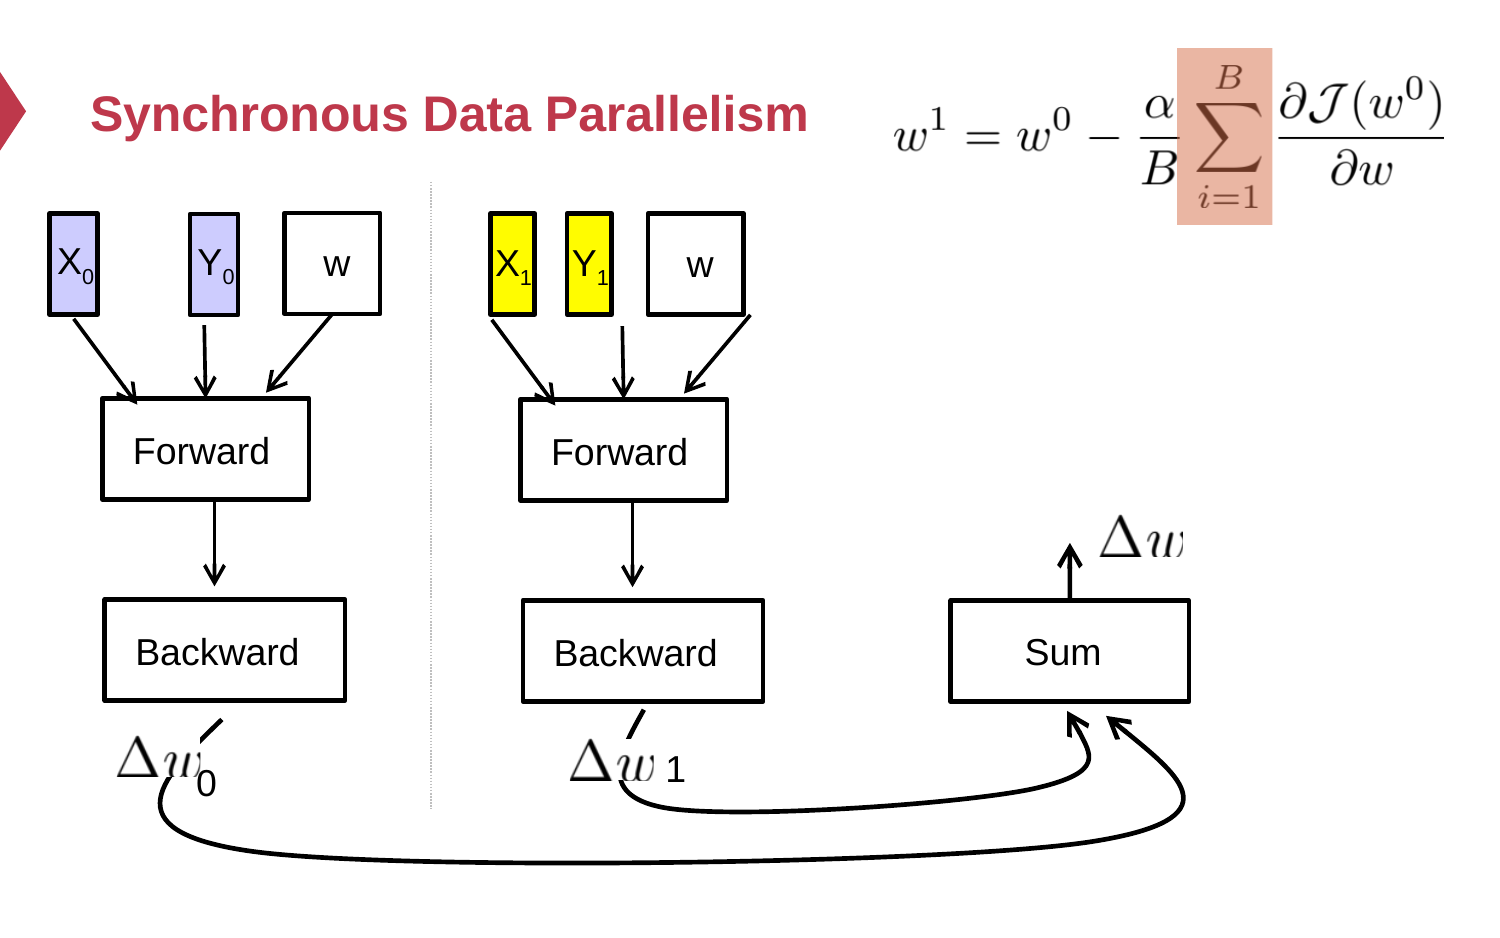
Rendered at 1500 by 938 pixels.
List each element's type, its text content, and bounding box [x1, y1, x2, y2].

text_box [1177, 216, 1273, 225]
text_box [73, 322, 138, 405]
picture [1098, 514, 1184, 558]
text_box [950, 600, 1190, 702]
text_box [556, 213, 645, 315]
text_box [265, 313, 333, 393]
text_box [104, 599, 346, 701]
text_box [522, 600, 764, 702]
text_box 0 [181, 751, 248, 812]
title Synchronous Data Parallelism [75, 37, 1425, 186]
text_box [479, 213, 554, 315]
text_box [520, 398, 745, 501]
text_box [683, 314, 751, 394]
text_box [638, 710, 1074, 717]
text_box [1177, 48, 1273, 63]
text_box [101, 398, 327, 500]
picture [569, 738, 654, 781]
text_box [42, 213, 138, 315]
picture [893, 64, 1445, 209]
picture [116, 734, 201, 778]
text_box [284, 212, 389, 315]
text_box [182, 213, 278, 316]
text_box [159, 715, 1184, 864]
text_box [647, 213, 752, 315]
text_box Sum [1009, 620, 1189, 681]
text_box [491, 319, 556, 406]
